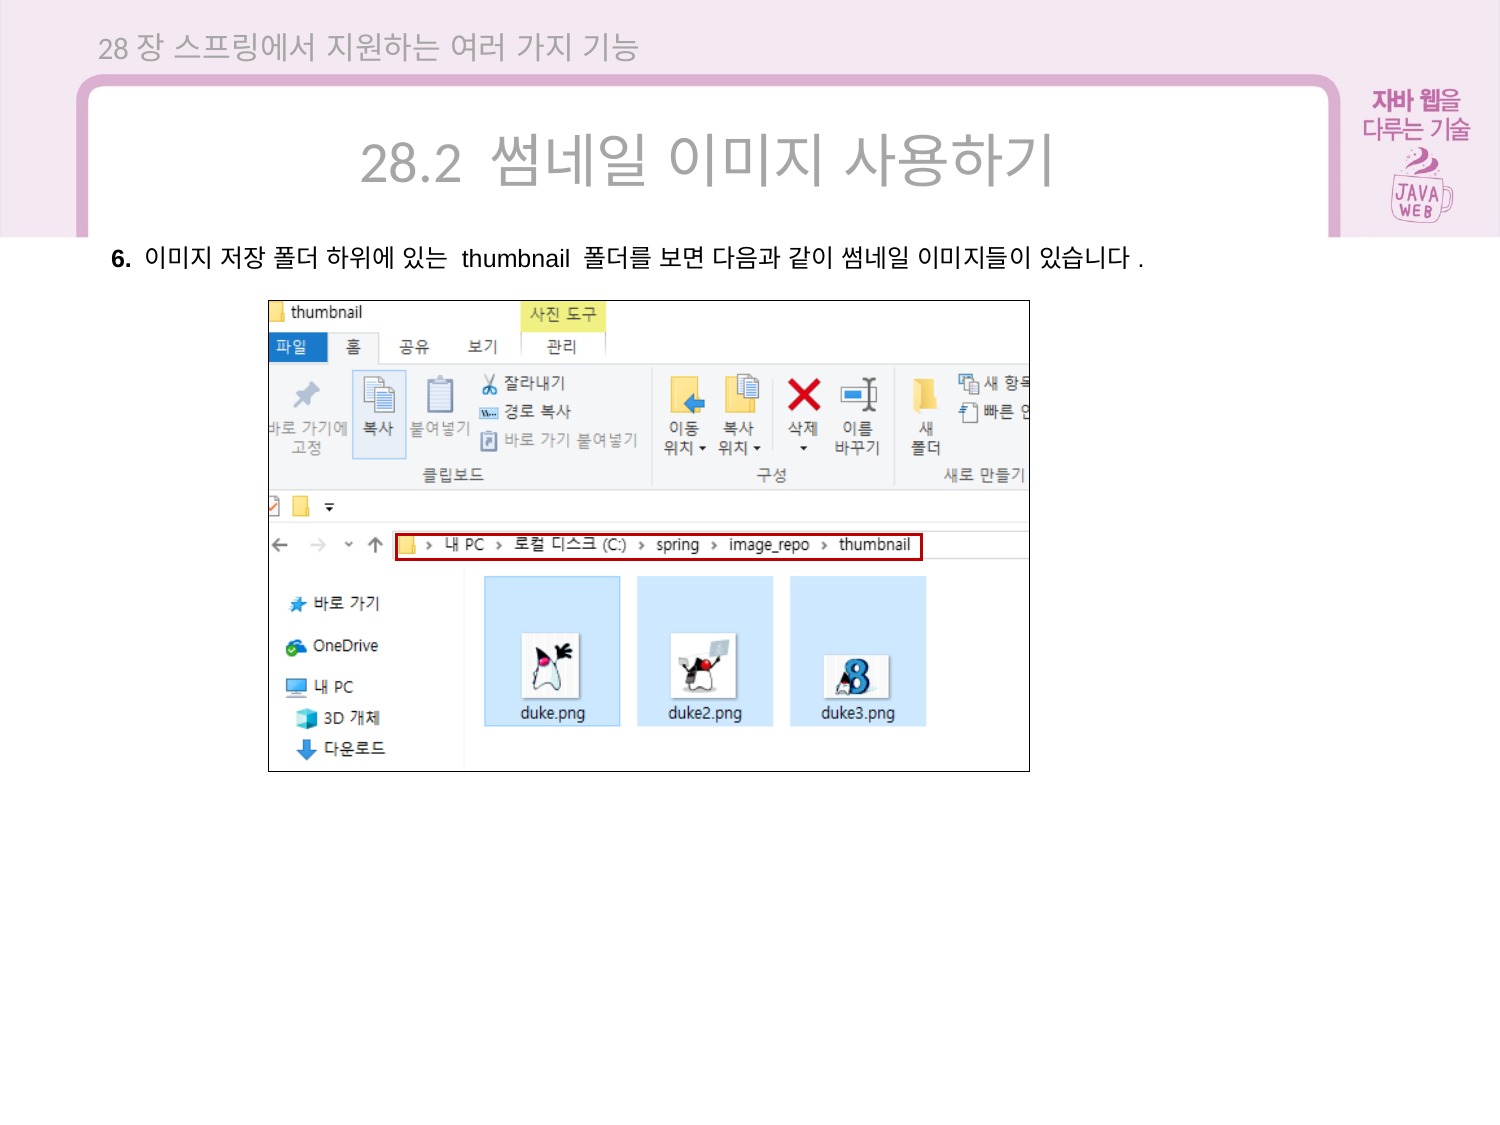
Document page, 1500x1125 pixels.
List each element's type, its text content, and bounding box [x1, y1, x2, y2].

text_box 28.2 썸네일 이미지 사용하기 [96, 117, 1321, 202]
picture [0, 0, 1500, 1125]
text_box 6. 이미지 저장 폴더 하위에 있는 thumbnail 폴더를 보면 다음과 같이 썸네일 이미지들이 있습니다. [96, 234, 1277, 280]
text_box 28장 스프링에서 지원하는 여러 가지 기능 [82, 0, 1133, 74]
